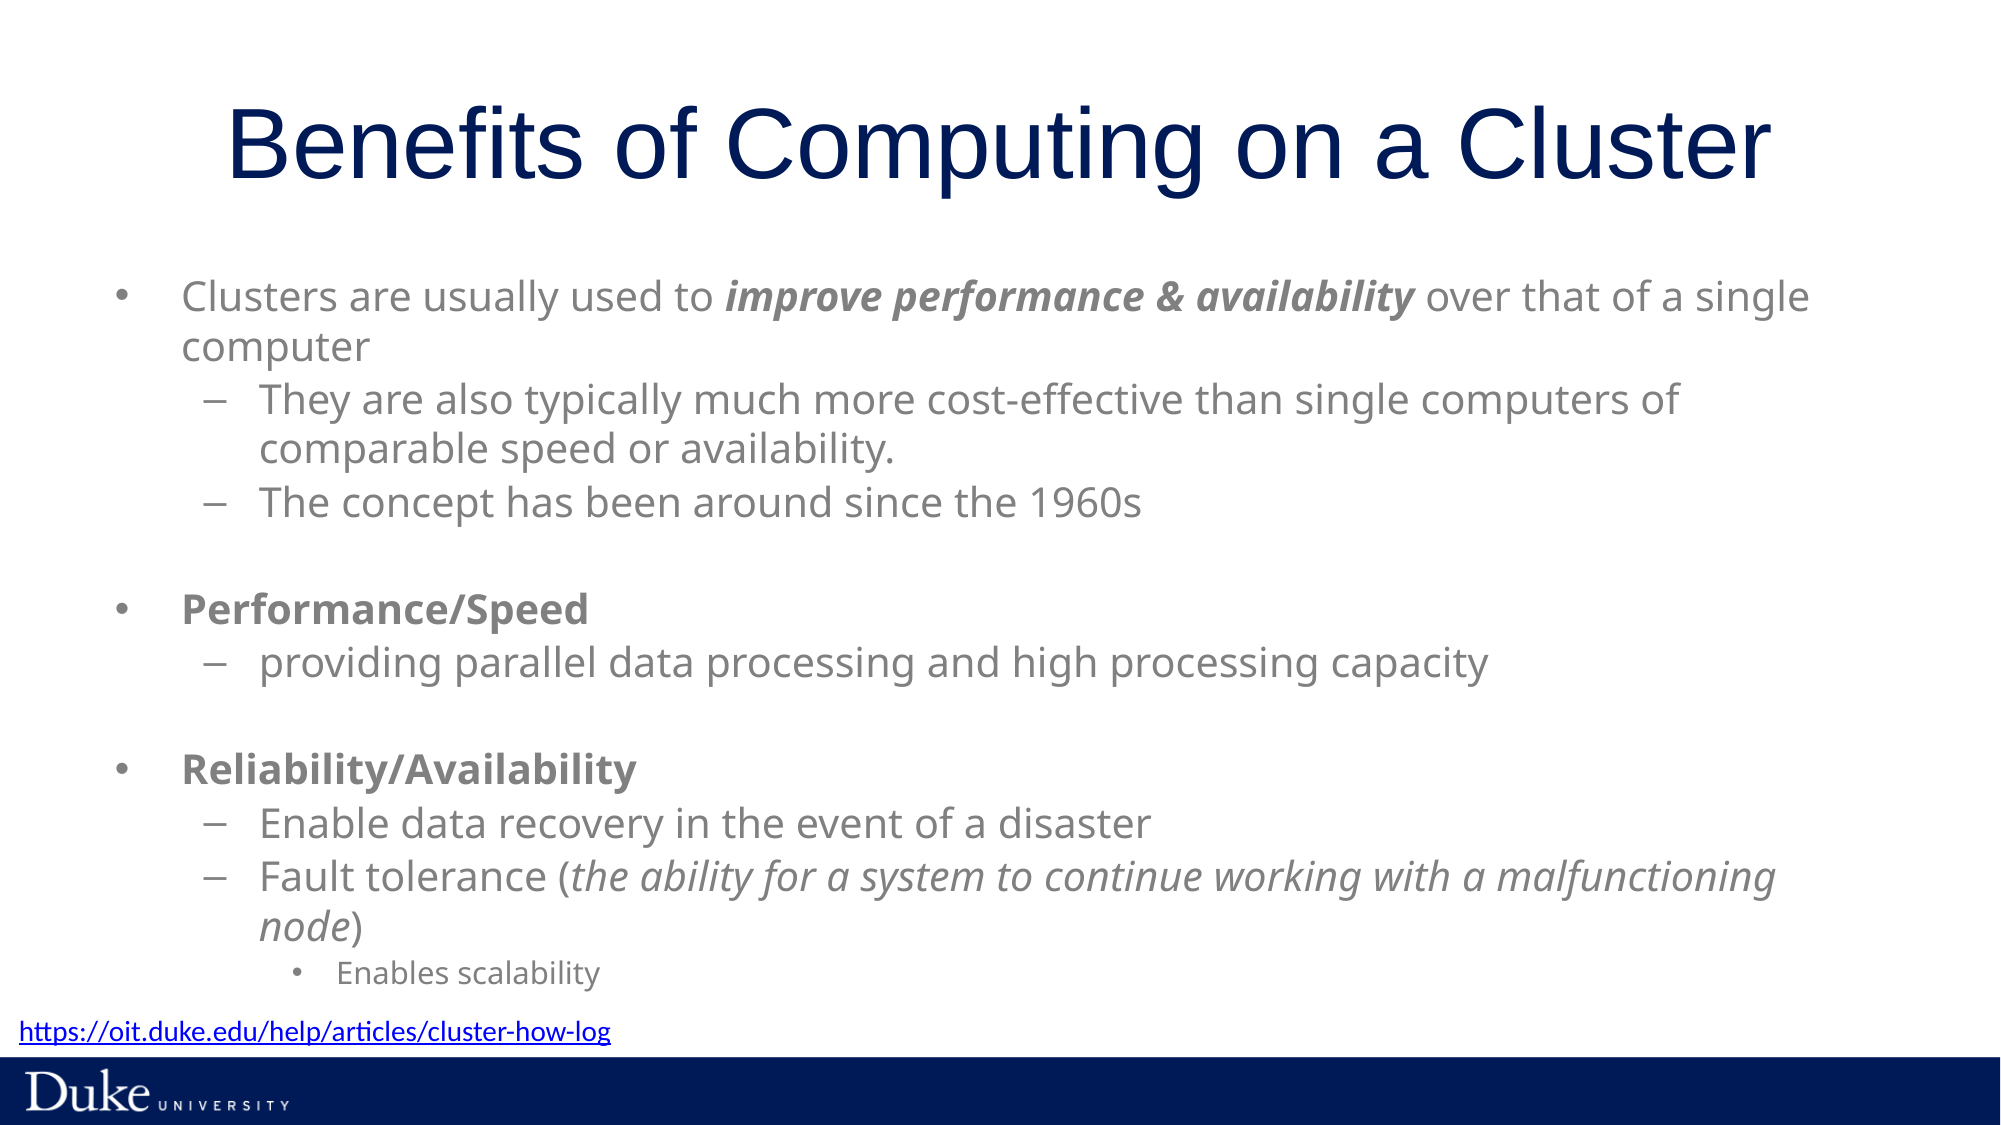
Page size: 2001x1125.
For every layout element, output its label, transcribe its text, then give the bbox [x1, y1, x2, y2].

text_box https://oit.duke.edu/help/articles/cluster-how-log [4, 1004, 627, 1055]
title Benefits of Computing on a Cluster [99, 45, 1900, 233]
picture [0, 0, 2001, 1125]
list Clusters are usually used to improve performance & availability over that of a single computer They are also typically much more cost-effective than single computers of comparable speed or availability. The concept has been around since the 1960s Performance/Speed providing parallel data processing and high processing capacity Reliability/Availability Enable data recovery in the event of a disaster Fault tolerance (the ability for a system to continue working with a malfunctioning node) Enables scalability [99, 262, 1900, 1005]
